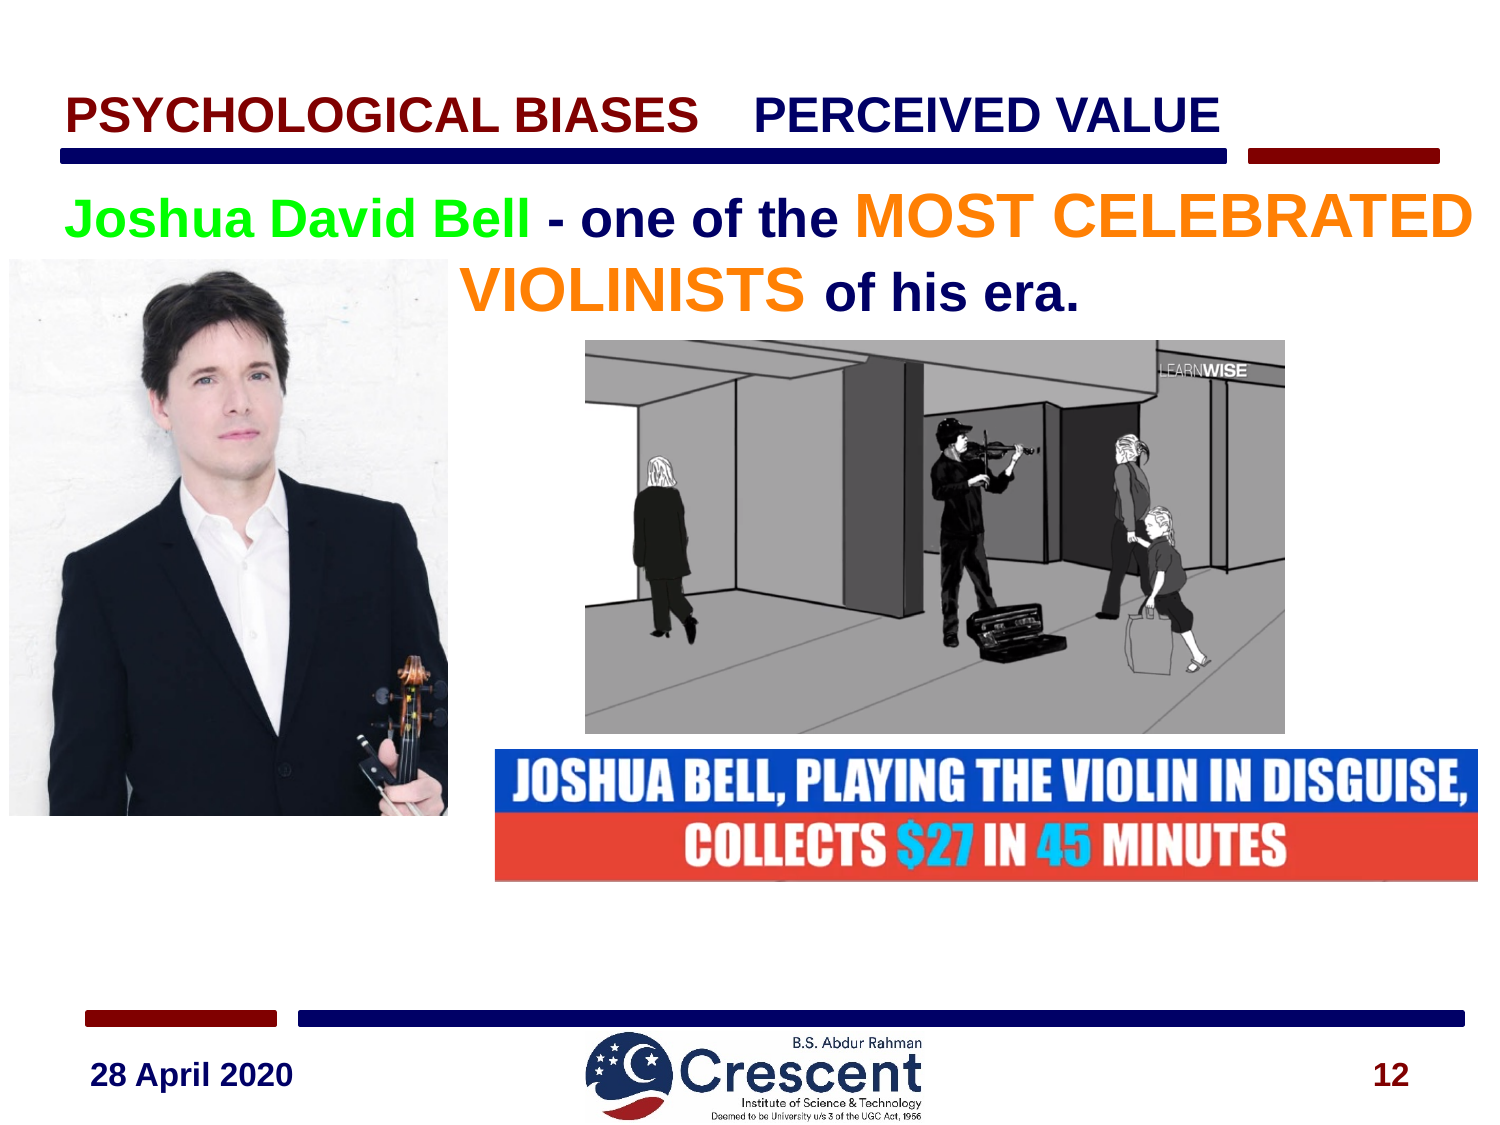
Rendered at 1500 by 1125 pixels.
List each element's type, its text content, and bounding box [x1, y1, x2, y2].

picture [8, 259, 448, 816]
text_box Joshua David Bell - one of the MOST CELEBRATED VIOLINISTS of his era. [40, 167, 1500, 332]
picture [494, 749, 1479, 882]
text_box PERCEIVED VALUE [738, 74, 1427, 150]
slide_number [75, 1042, 425, 1103]
picture [585, 1030, 926, 1124]
text_box [298, 1010, 1465, 1027]
picture [585, 340, 1285, 735]
text_box PSYCHOLOGICAL BIASES [49, 74, 738, 150]
text_box [1248, 148, 1440, 164]
text_box [85, 1010, 277, 1027]
slide_number 12 [1350, 1042, 1425, 1103]
text_box [60, 150, 1227, 164]
